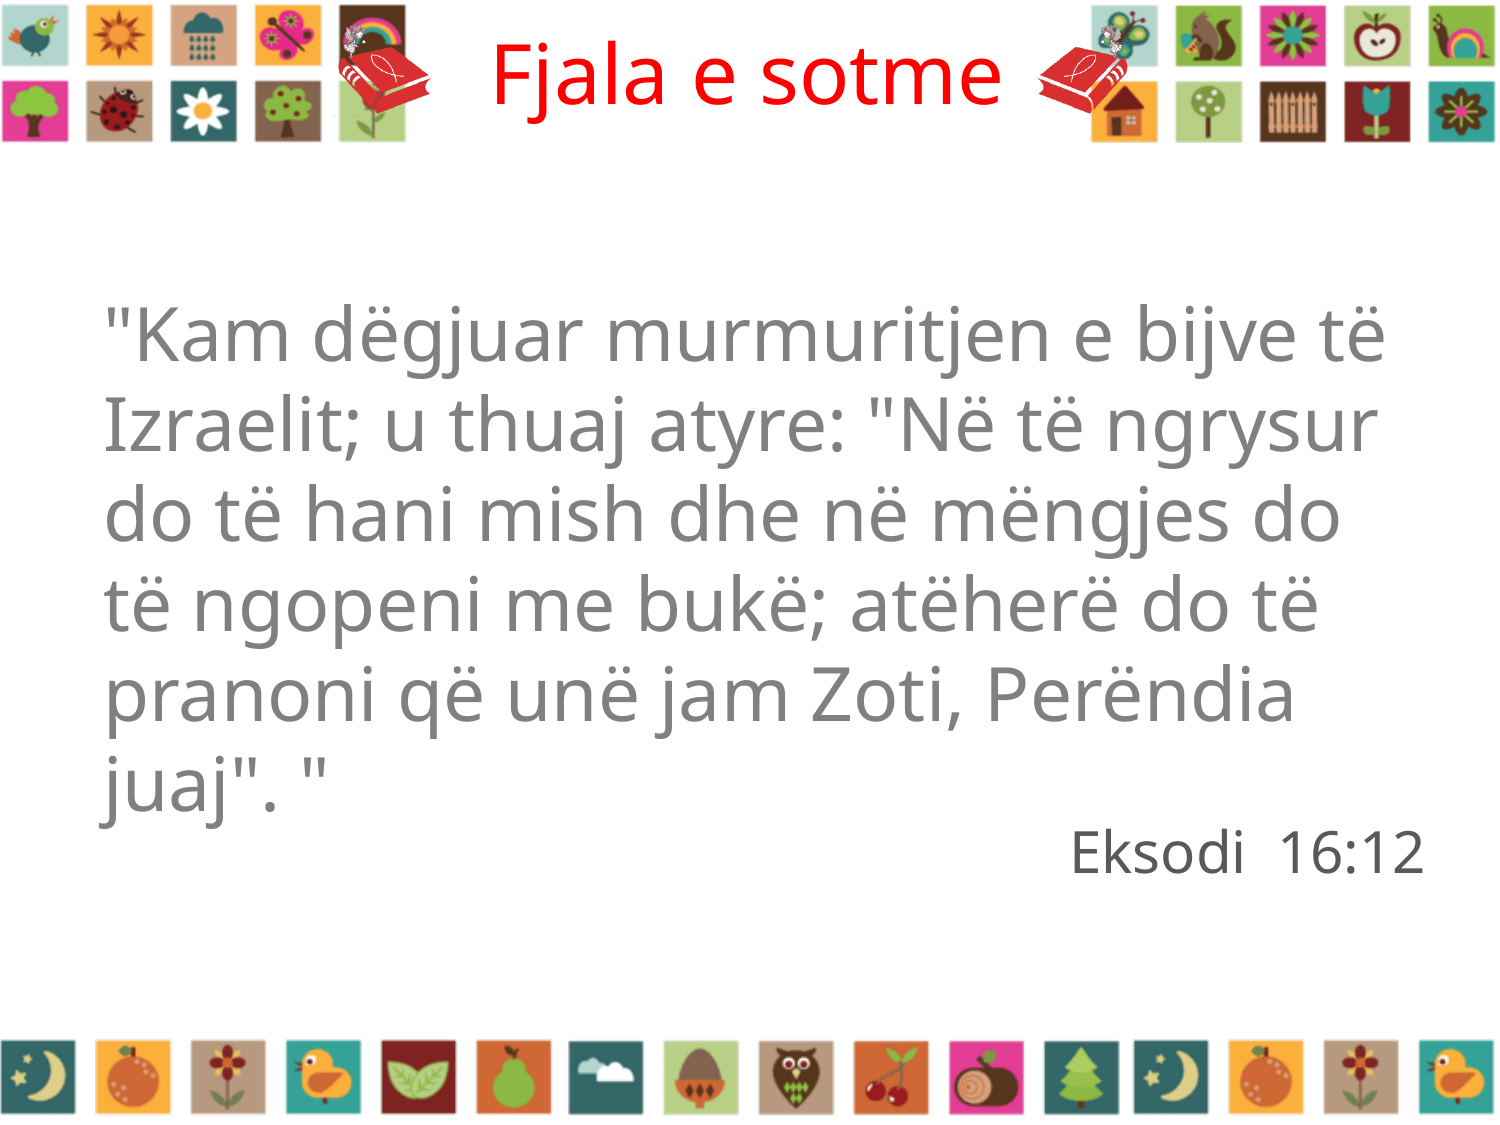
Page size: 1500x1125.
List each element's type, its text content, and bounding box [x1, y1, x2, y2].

text_box Fjala e sotme [425, 13, 1078, 129]
picture [1005, 3, 1500, 150]
text_box "Kam dëgjuar murmuritjen e bijve të Izraelit; u thuaj atyre: "Në të ngrysur do të hani mish dhe në mëngjes do të ngopeni me bukë; atëherë do të pranoni që unë jam Zoti, Perëndia juaj". " [88, 278, 1436, 834]
text_box Eksodi 16:12 [808, 807, 1441, 893]
picture [0, 3, 463, 150]
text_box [0, 1028, 1500, 1118]
